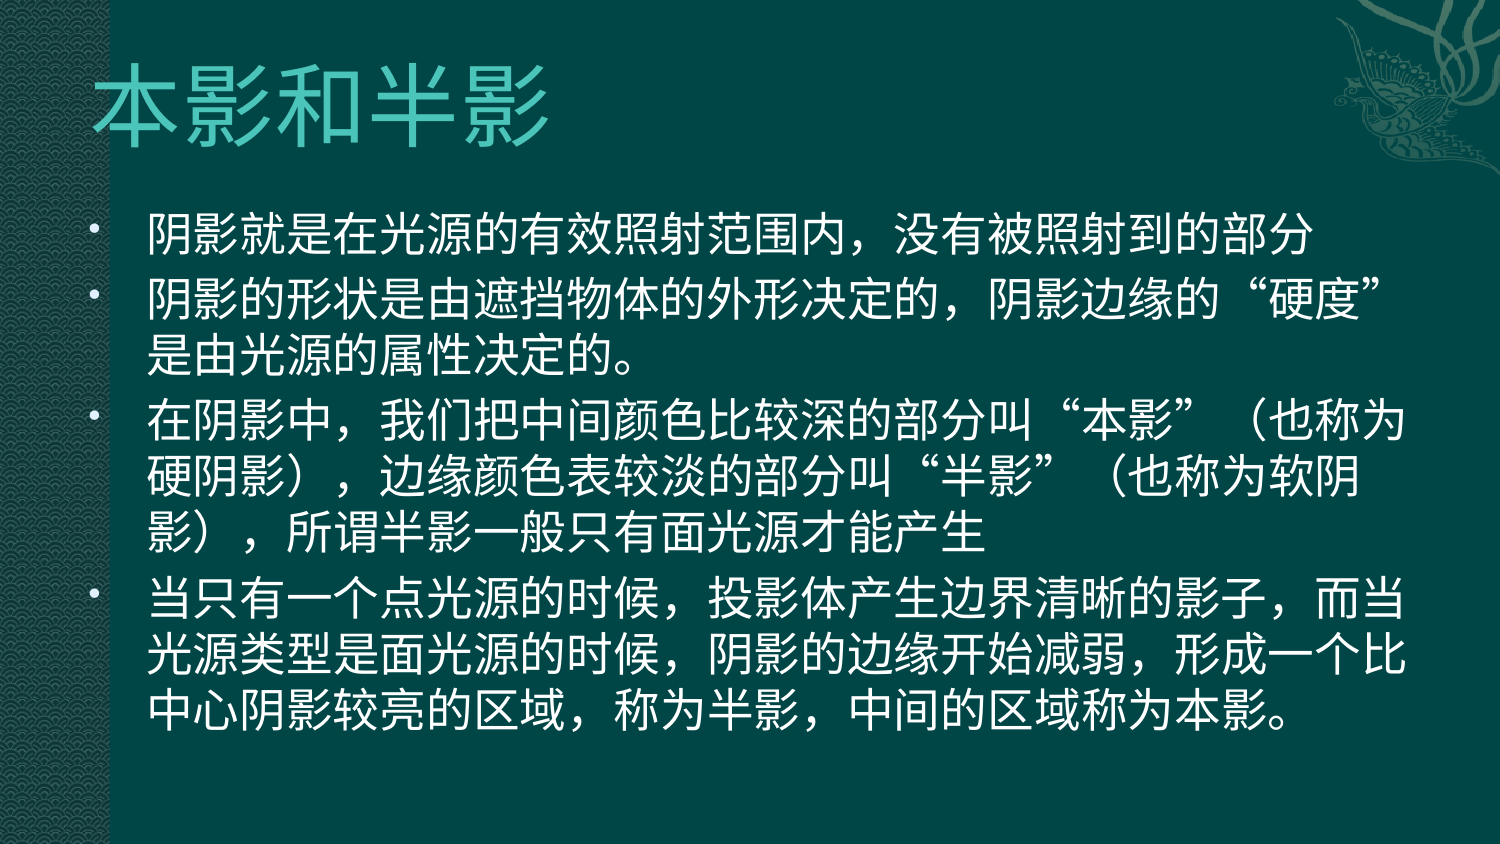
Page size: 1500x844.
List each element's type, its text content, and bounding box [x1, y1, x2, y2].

title 本影和半影 [75, 33, 1351, 175]
list 阴影就是在光源的有效照射范围内，没有被照射到的部分 阴影的形状是由遮挡物体的外形决定的，阴影边缘的“硬度”是由光源的属性决定的。 在阴影中，我们把中间颜色比较深的部分叫“本影”（也称为硬阴影），边缘颜色表较淡的部分叫“半影”（也称为软阴影），所谓半影一般只有面光源才能产生 当只有一个点光源的时候，投影体产生边界清晰的影子，而当光源类型是面光源的时候，阴影的边缘开始减弱，形成一个比中心阴影较亮的区域，称为半影，中间的区域称为本影。 [75, 196, 1425, 754]
picture [0, 0, 110, 844]
